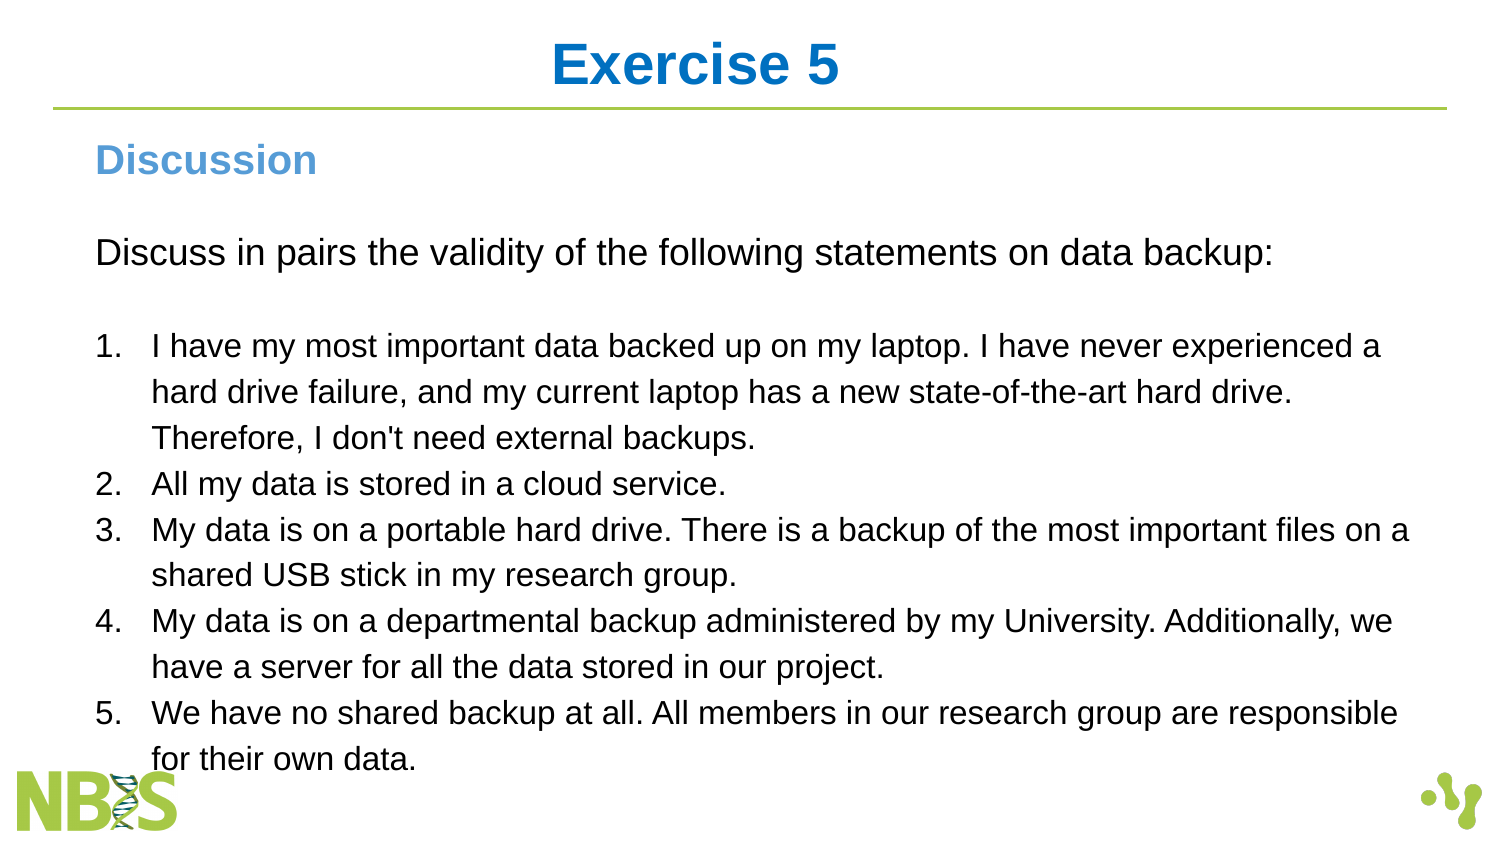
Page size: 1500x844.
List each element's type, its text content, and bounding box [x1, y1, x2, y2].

text_box Discussion Discuss in pairs the validity of the following statements on data backup: I have my most important data backed up on my laptop. I have never experienced a hard drive failure, and my current laptop has a new state-of-the-art hard drive. Therefore, I don't need external backups. All my data is stored in a cloud service. My data is on a portable hard drive. There is a backup of the most important files on a shared USB stick in my research group. My data is on a departmental backup administered by my University. Additionally, we have a server for all the data stored in our project. We have no shared backup at all. All members in our research group are responsible for their own data. [80, 125, 1439, 785]
text_box Exercise 5 [249, 22, 1142, 101]
picture [1419, 771, 1483, 831]
picture [17, 771, 178, 831]
